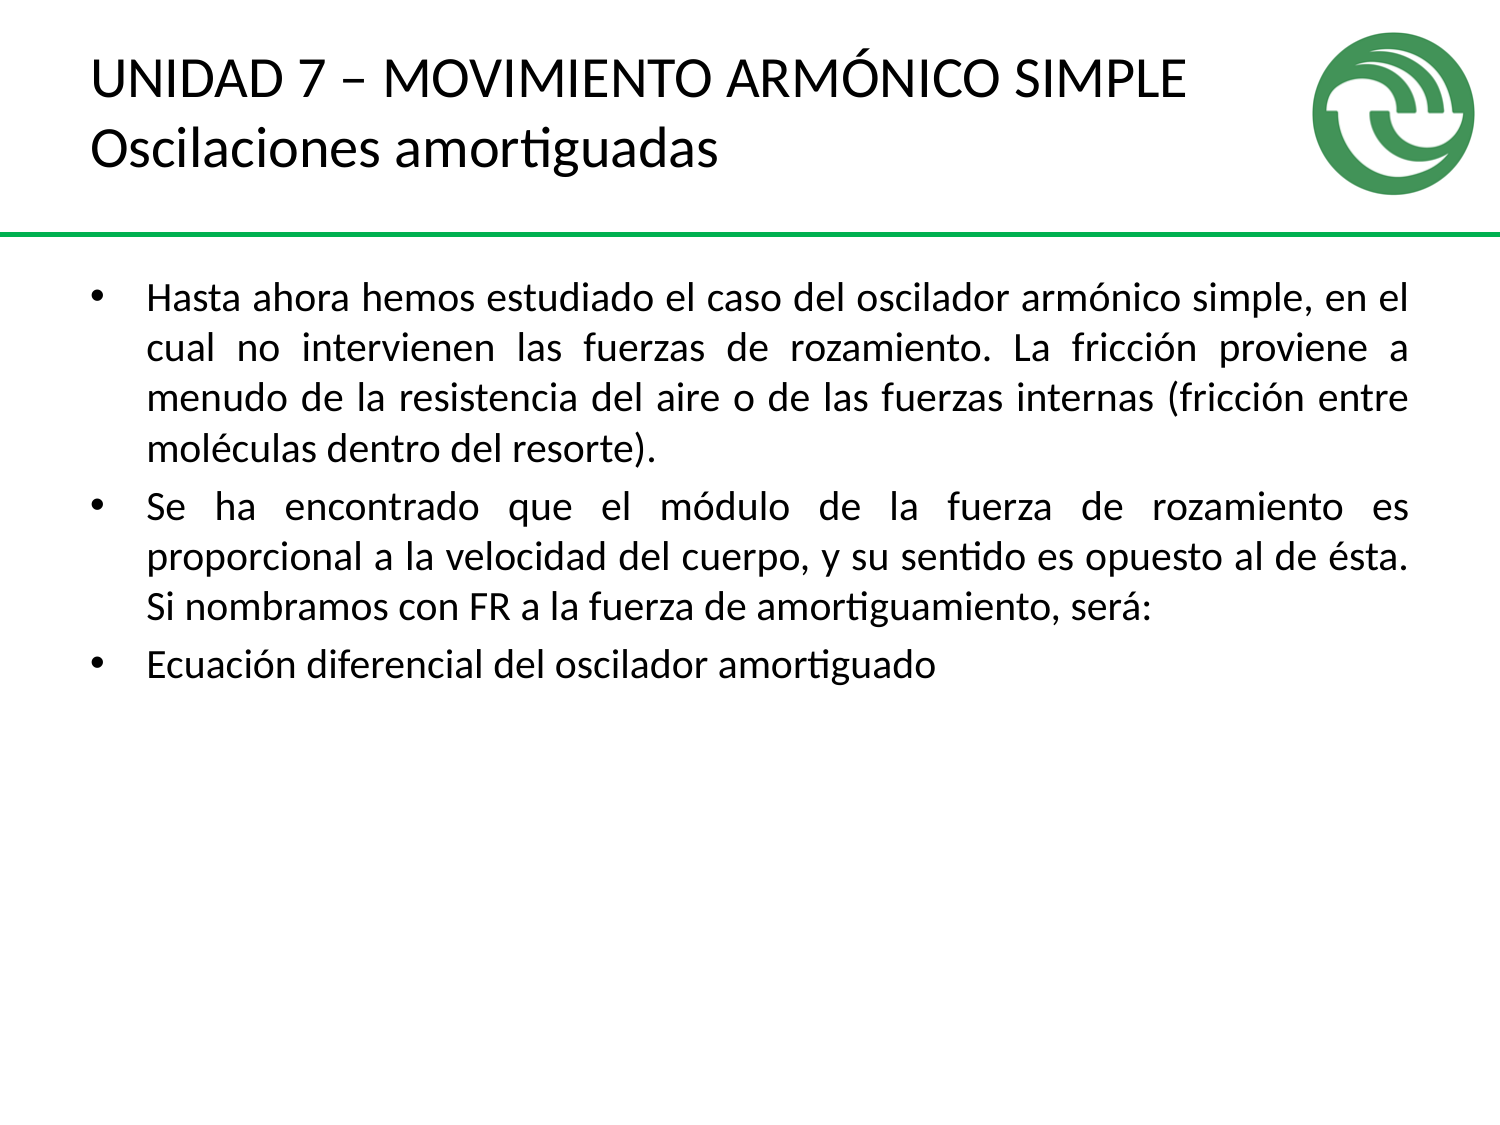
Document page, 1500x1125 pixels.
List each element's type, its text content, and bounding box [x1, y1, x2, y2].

title UNIDAD 7 – MOVIMIENTO ARMÓNICO SIMPLE Oscilaciones amortiguadas [75, 32, 1300, 203]
picture [1312, 32, 1475, 203]
